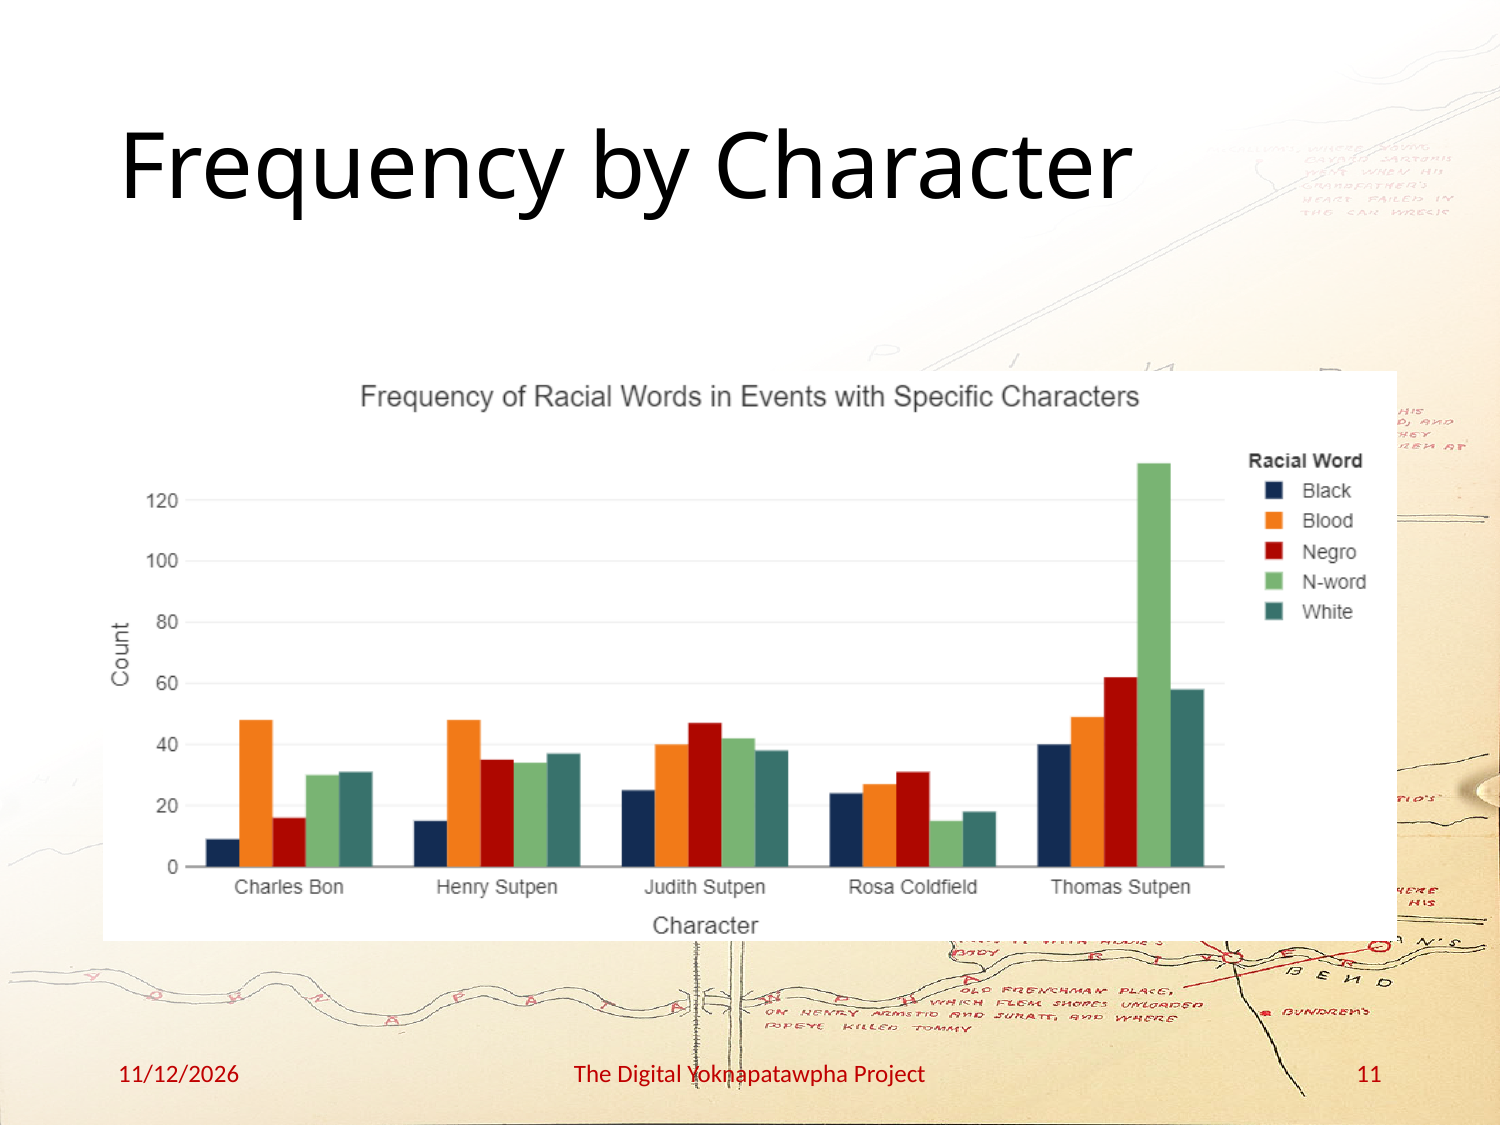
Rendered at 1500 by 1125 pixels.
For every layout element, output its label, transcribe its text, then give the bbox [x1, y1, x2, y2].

slide_number 11 [1059, 1042, 1397, 1103]
title Frequency by Character [103, 59, 1397, 278]
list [103, 371, 1397, 941]
footer The Digital Yoknapatawpha Project [496, 1042, 1004, 1103]
slide_number 05-May-21 [103, 1042, 441, 1103]
picture [0, 0, 1500, 1125]
